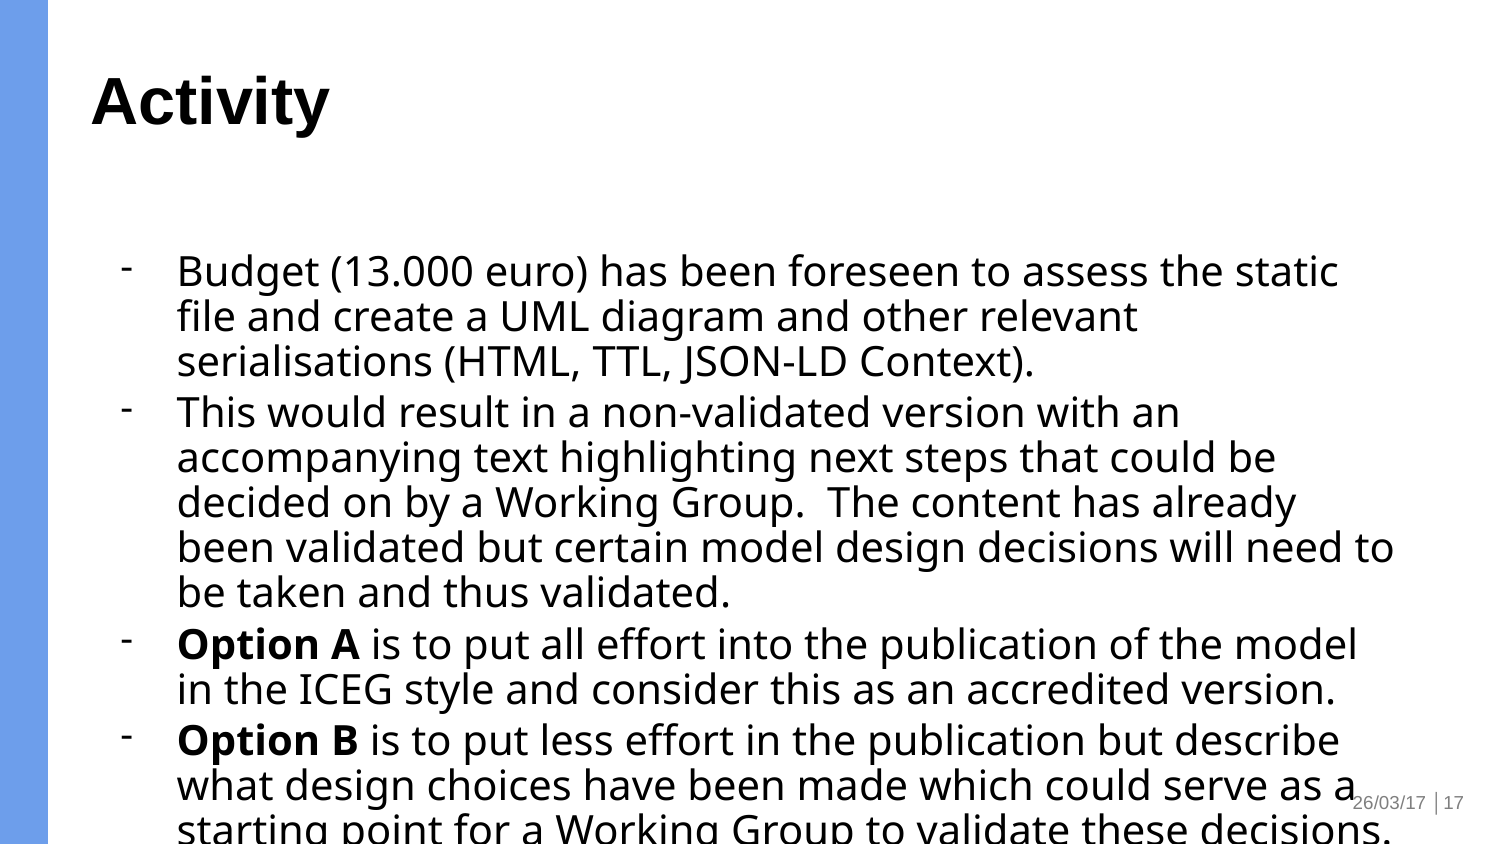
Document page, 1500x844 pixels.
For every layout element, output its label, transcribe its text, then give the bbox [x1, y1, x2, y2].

list Budget (13.000 euro) has been foreseen to assess the static file and create a UML diagram and other relevant serialisations (HTML, TTL, JSON-LD Context). This would result in a non-validated version with an accompanying text highlighting next steps that could be decided on by a Working Group. The content has already been validated but certain model design decisions will need to be taken and thus validated. Option A is to put all effort into the publication of the model in the ICEG style and consider this as an accredited version. Option B is to put less effort in the publication but describe what design choices have been made which could serve as a starting point for a Working Group to validate these decisions. [88, 235, 1412, 688]
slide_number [1127, 778, 1480, 825]
title Activity [74, 42, 1293, 181]
